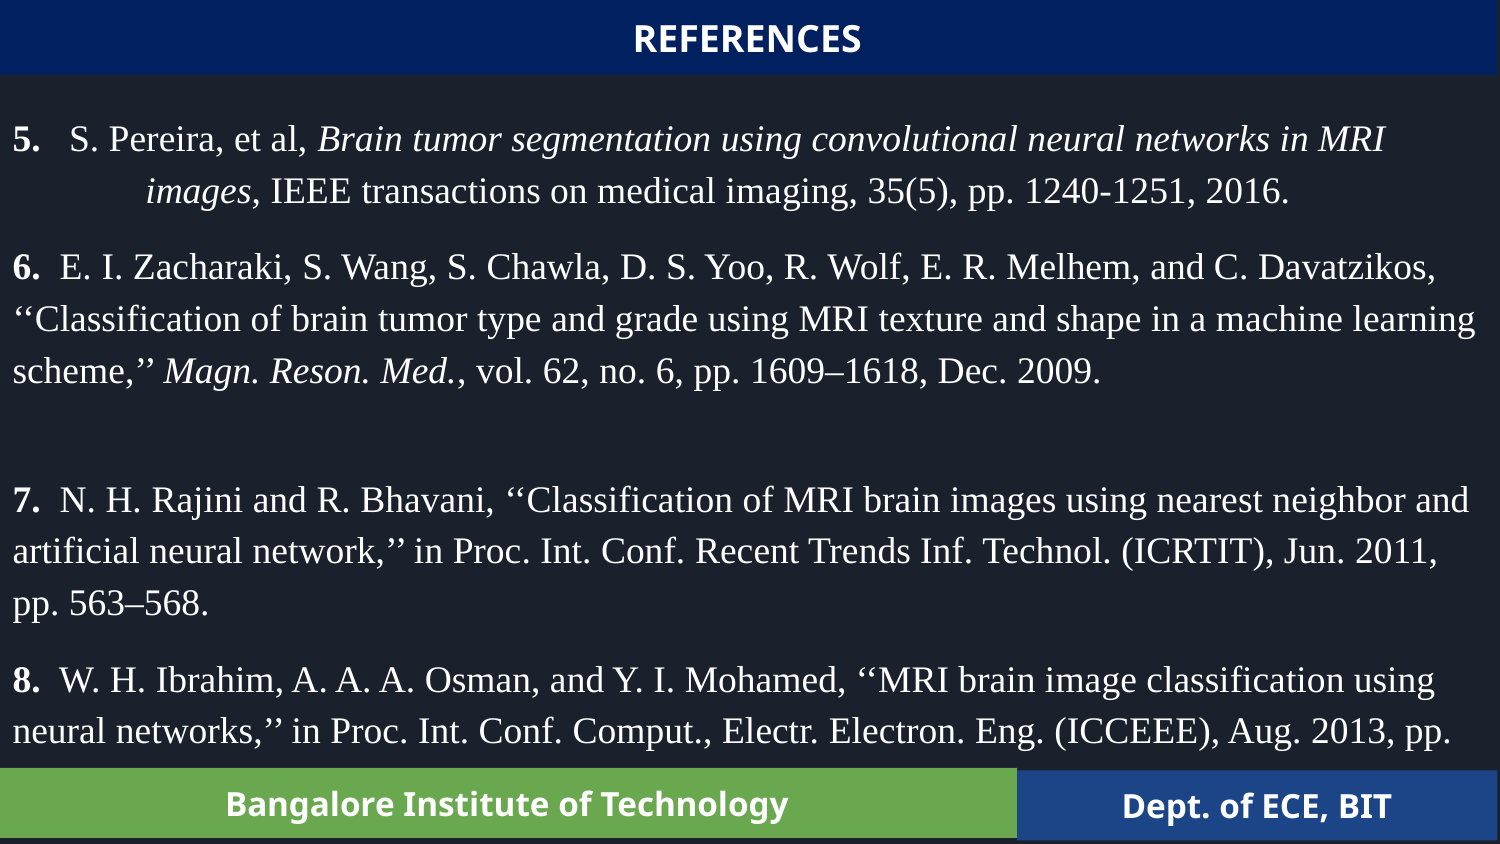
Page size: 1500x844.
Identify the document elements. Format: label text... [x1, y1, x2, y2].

text_box Dept. of ECE, BIT [1017, 770, 1498, 841]
text_box REFERENCES [0, 0, 1498, 75]
subtitle 5. S. Pereira, et al, Brain tumor segmentation using convolutional neural networks in MRI images, IEEE transactions on medical imaging, 35(5), pp. 1240-1251, 2016. 6. E. I. Zacharaki, S. Wang, S. Chawla, D. S. Yoo, R. Wolf, E. R. Melhem, and C. Davatzikos, ‘‘Classification of brain tumor type and grade using MRI texture and shape in a machine learning scheme,’’ Magn. Reson. Med., vol. 62, no. 6, pp. 1609–1618, Dec. 2009. 7. N. H. Rajini and R. Bhavani, ‘‘Classification of MRI brain images using nearest neighbor and artificial neural network,’’ in Proc. Int. Conf. Recent Trends Inf. Technol. (ICRTIT), Jun. 2011, pp. 563–568. 8. W. H. Ibrahim, A. A. A. Osman, and Y. I. Mohamed, ‘‘MRI brain image classification using neural networks,’’ in Proc. Int. Conf. Comput., Electr. Electron. Eng. (ICCEEE), Aug. 2013, pp. 253–258. [0, 92, 1498, 750]
text_box Bangalore Institute of Technology [0, 767, 1018, 838]
